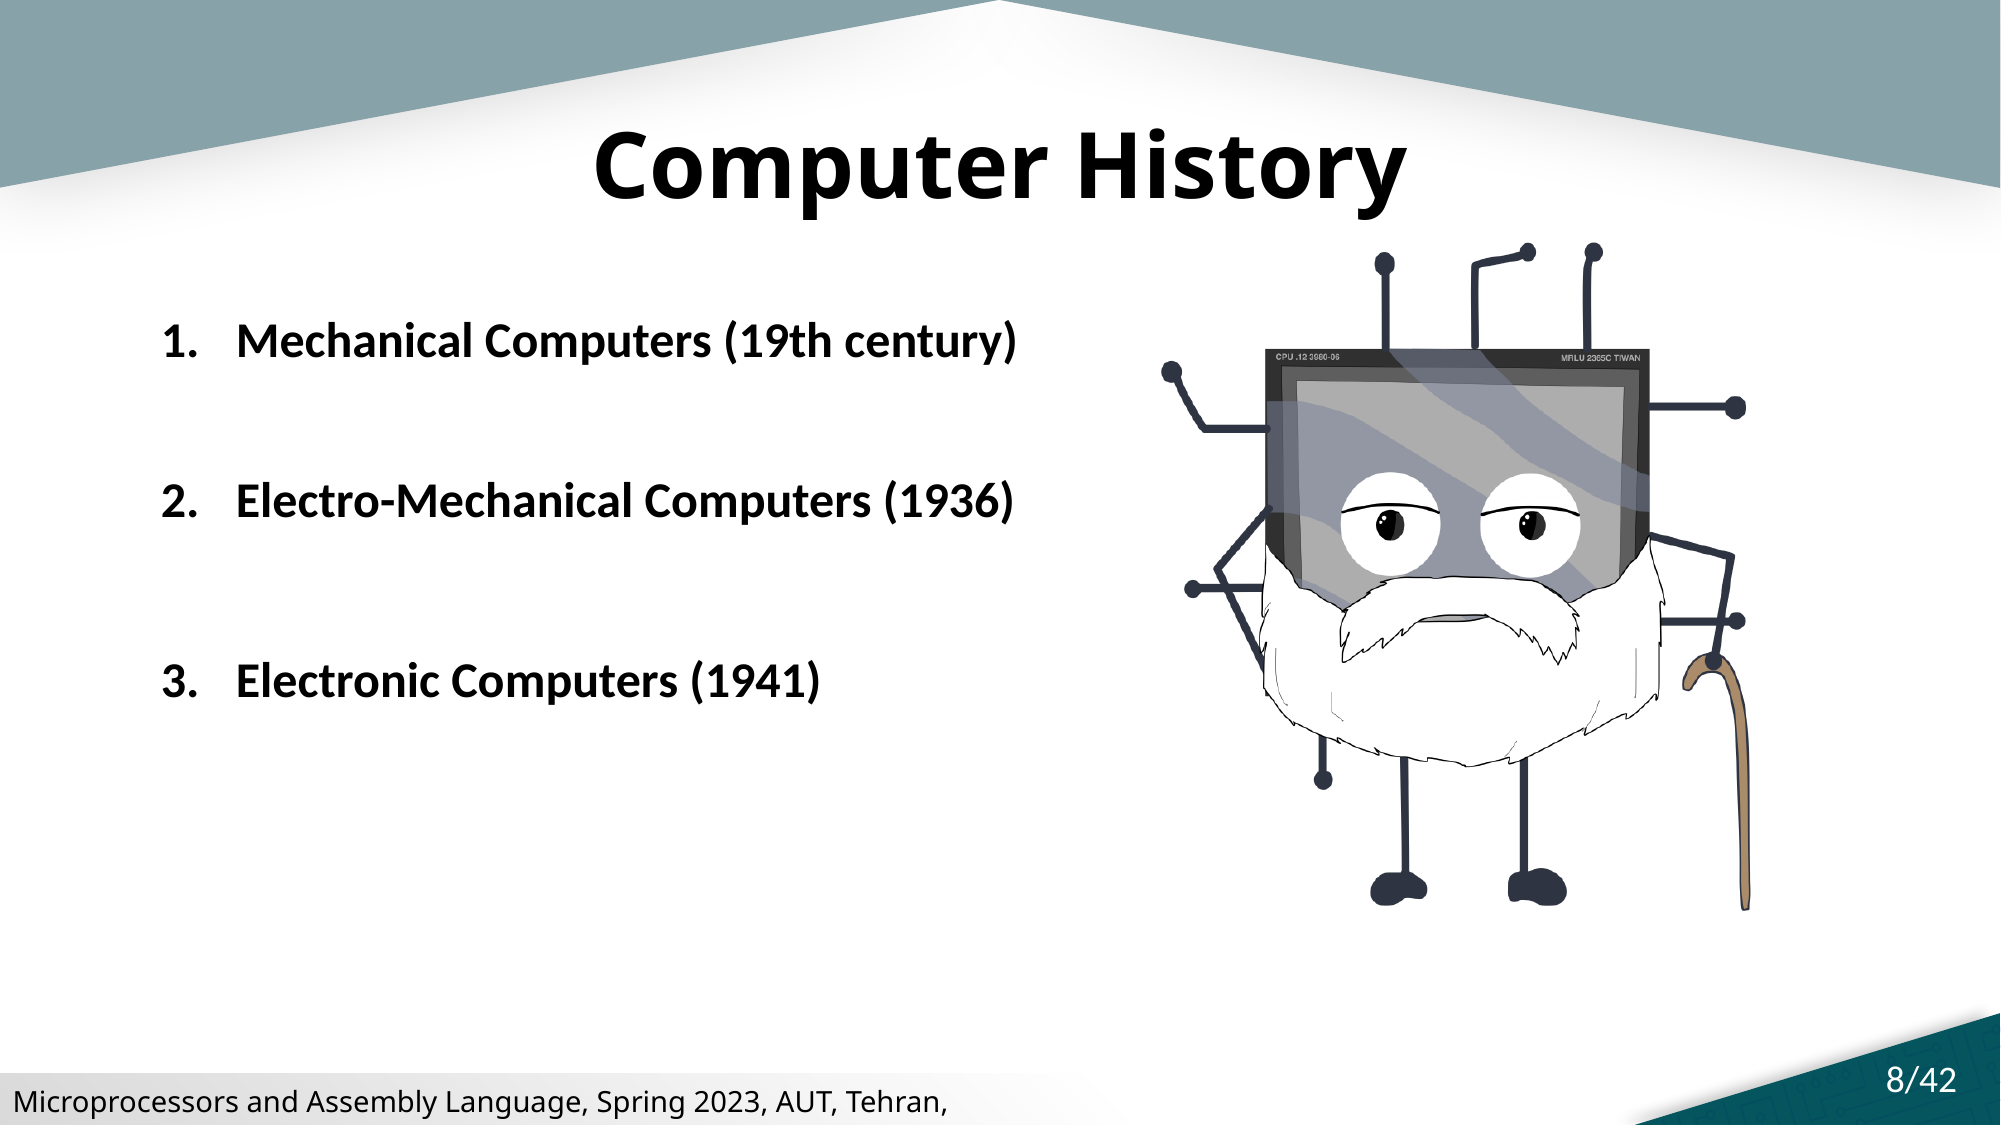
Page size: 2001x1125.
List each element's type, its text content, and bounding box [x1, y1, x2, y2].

list Mechanical Computers (19th century) Electro-Mechanical Computers (1936) Electronic Computers (1941) [137, 299, 779, 1014]
slide_number 8/42 [1522, 1047, 1973, 1108]
title Computer History [137, 59, 779, 278]
picture [779, 45, 2000, 1031]
